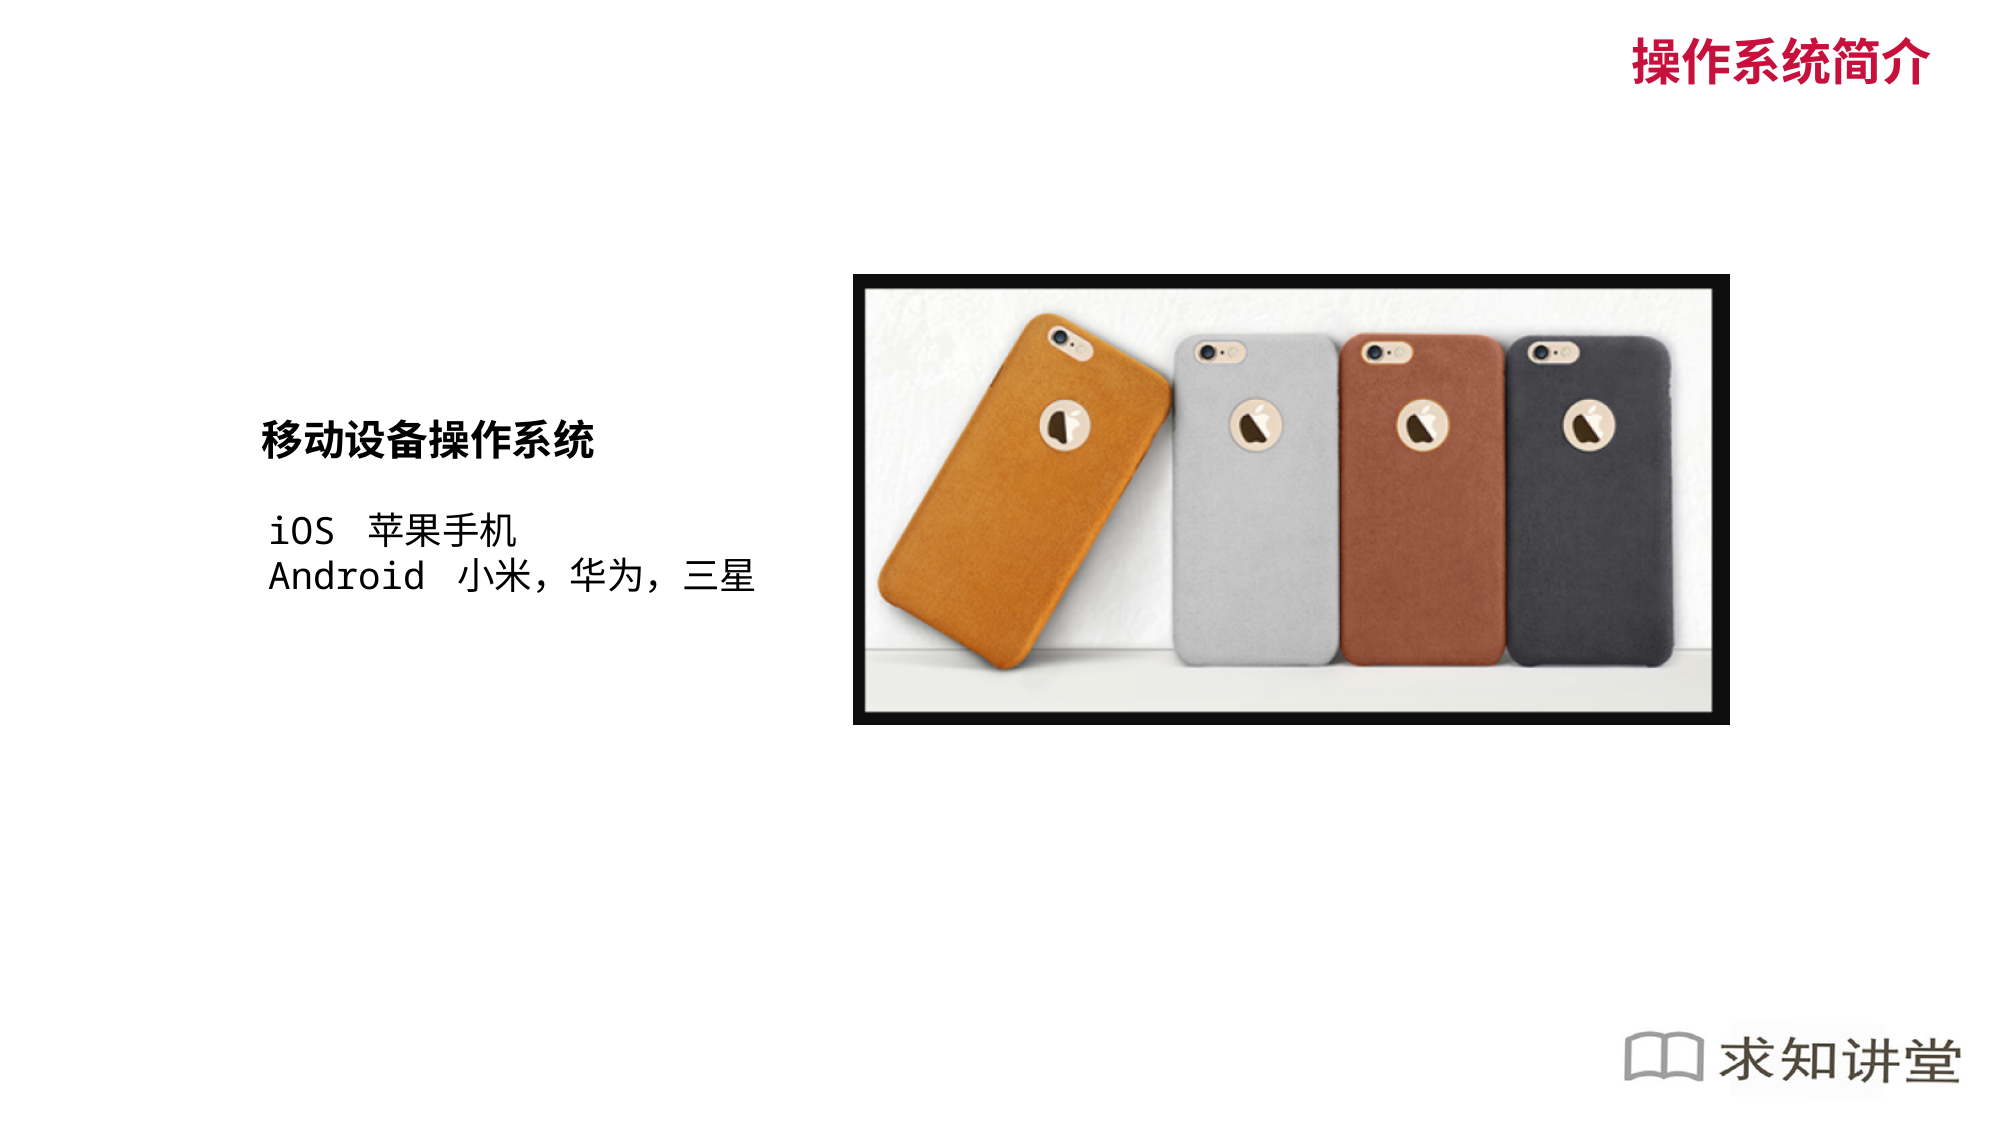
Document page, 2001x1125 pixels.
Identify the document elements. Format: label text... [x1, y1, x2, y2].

picture [0, 0, 2001, 1125]
list 操作系统简介 [999, 29, 1947, 91]
list 移动设备操作系统 [246, 412, 734, 498]
text_box iOS 苹果手机 Android 小米，华为，三星 [253, 499, 830, 605]
